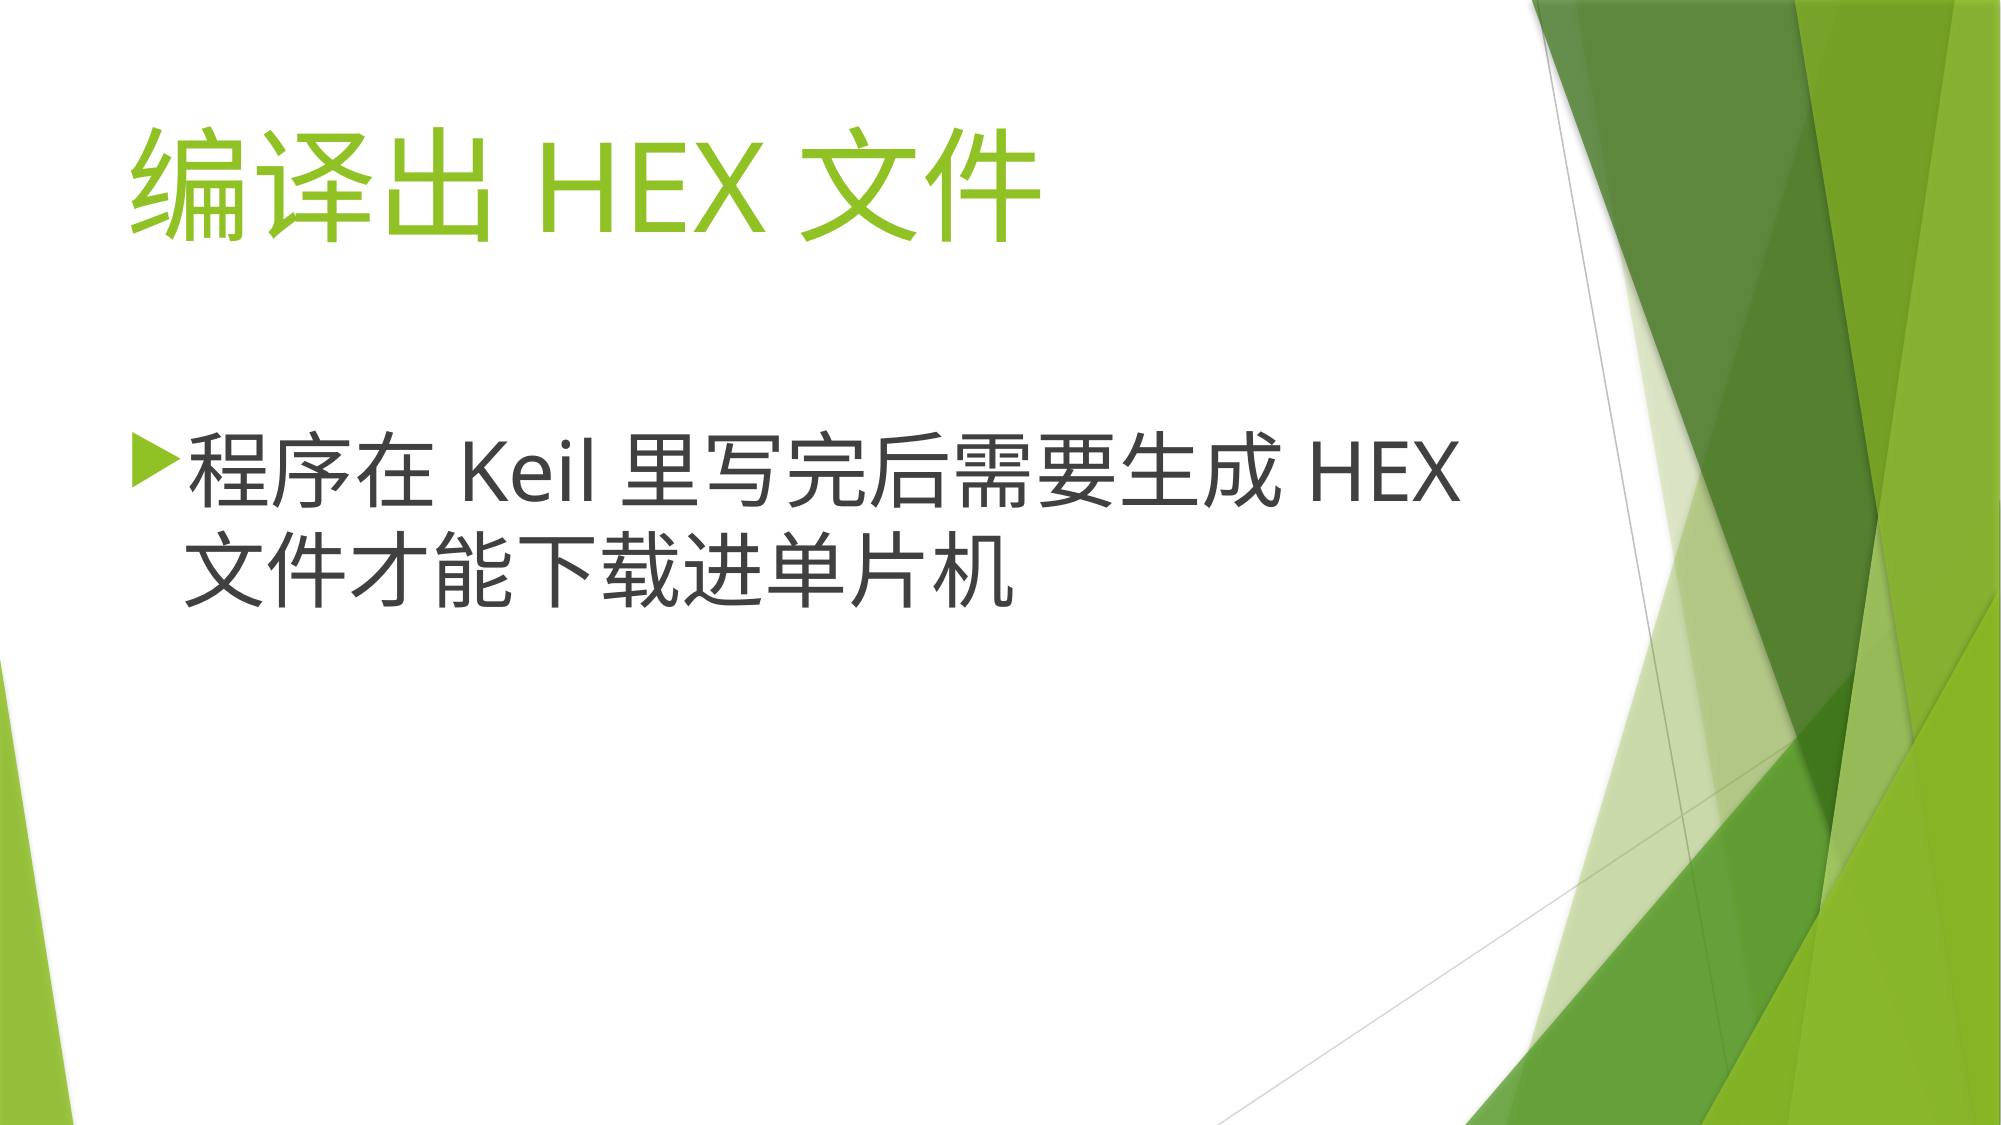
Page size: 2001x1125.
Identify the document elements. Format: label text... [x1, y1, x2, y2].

title 编译出HEX文件 [111, 99, 1522, 317]
list 程序在Keil里写完后需要生成HEX文件才能下载进单片机 [111, 411, 1522, 1048]
